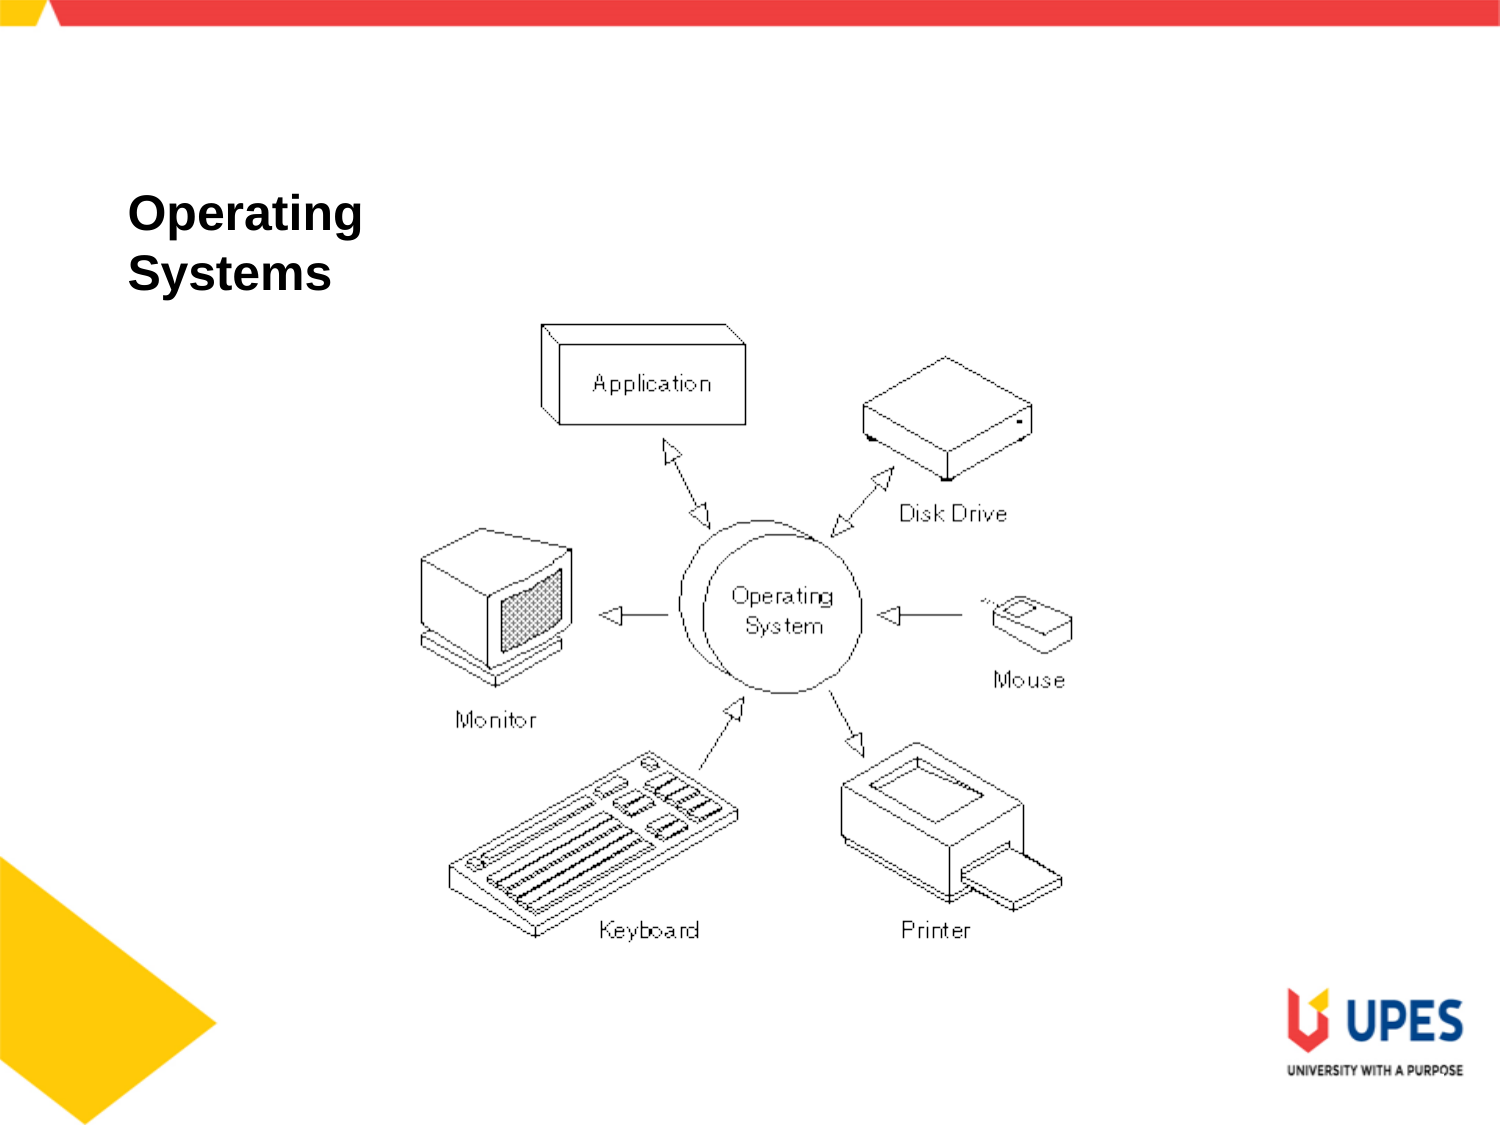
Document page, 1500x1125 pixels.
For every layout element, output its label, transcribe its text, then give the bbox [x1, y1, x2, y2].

picture [0, 0, 1500, 1125]
title Operating Systems [125, 177, 583, 368]
text_box 4 [1420, 1062, 1455, 1111]
